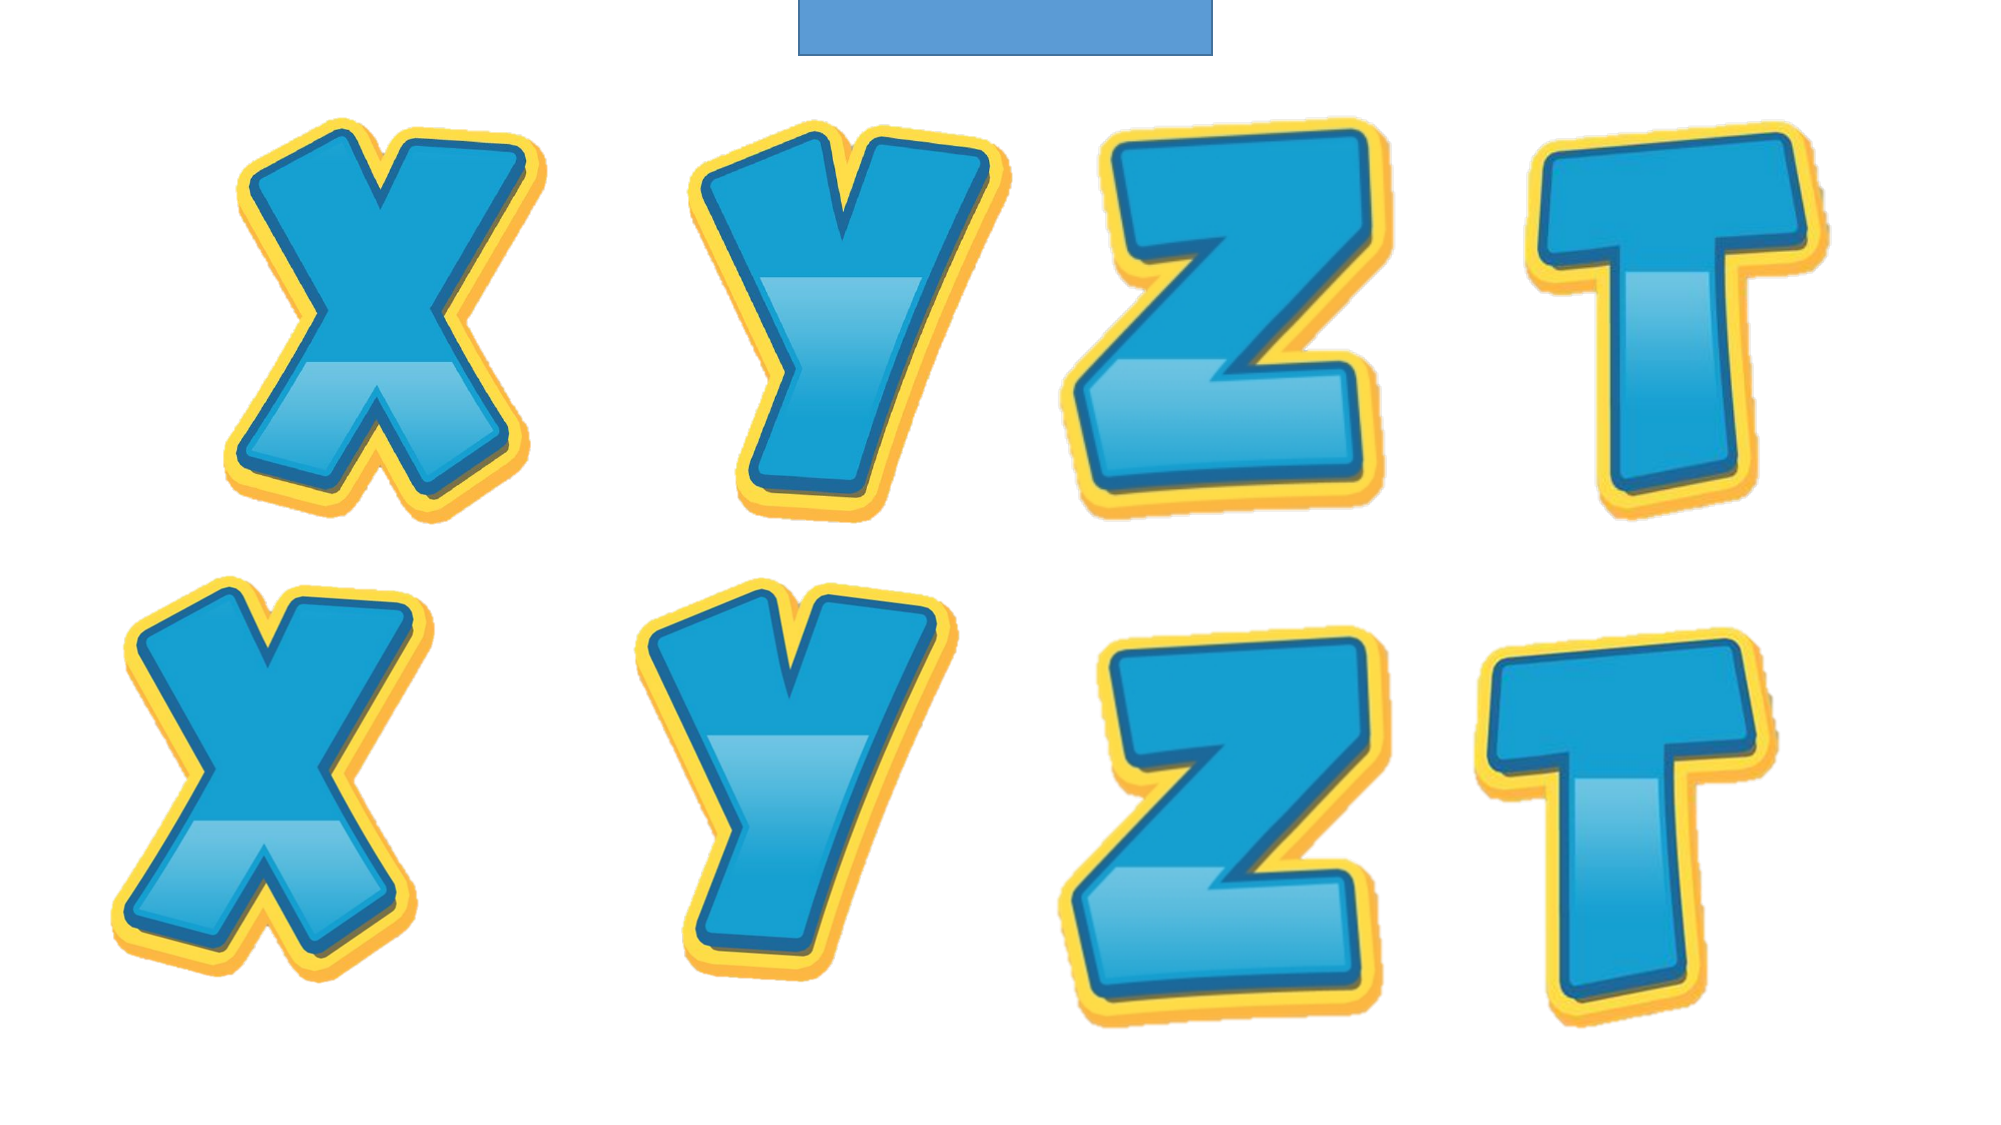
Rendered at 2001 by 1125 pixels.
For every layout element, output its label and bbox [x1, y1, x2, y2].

picture [627, 113, 1436, 527]
text_box [798, 0, 1213, 56]
picture [179, 113, 593, 527]
picture [1020, 619, 1832, 1035]
picture [1469, 113, 1884, 527]
picture [67, 571, 481, 986]
picture [575, 571, 989, 986]
